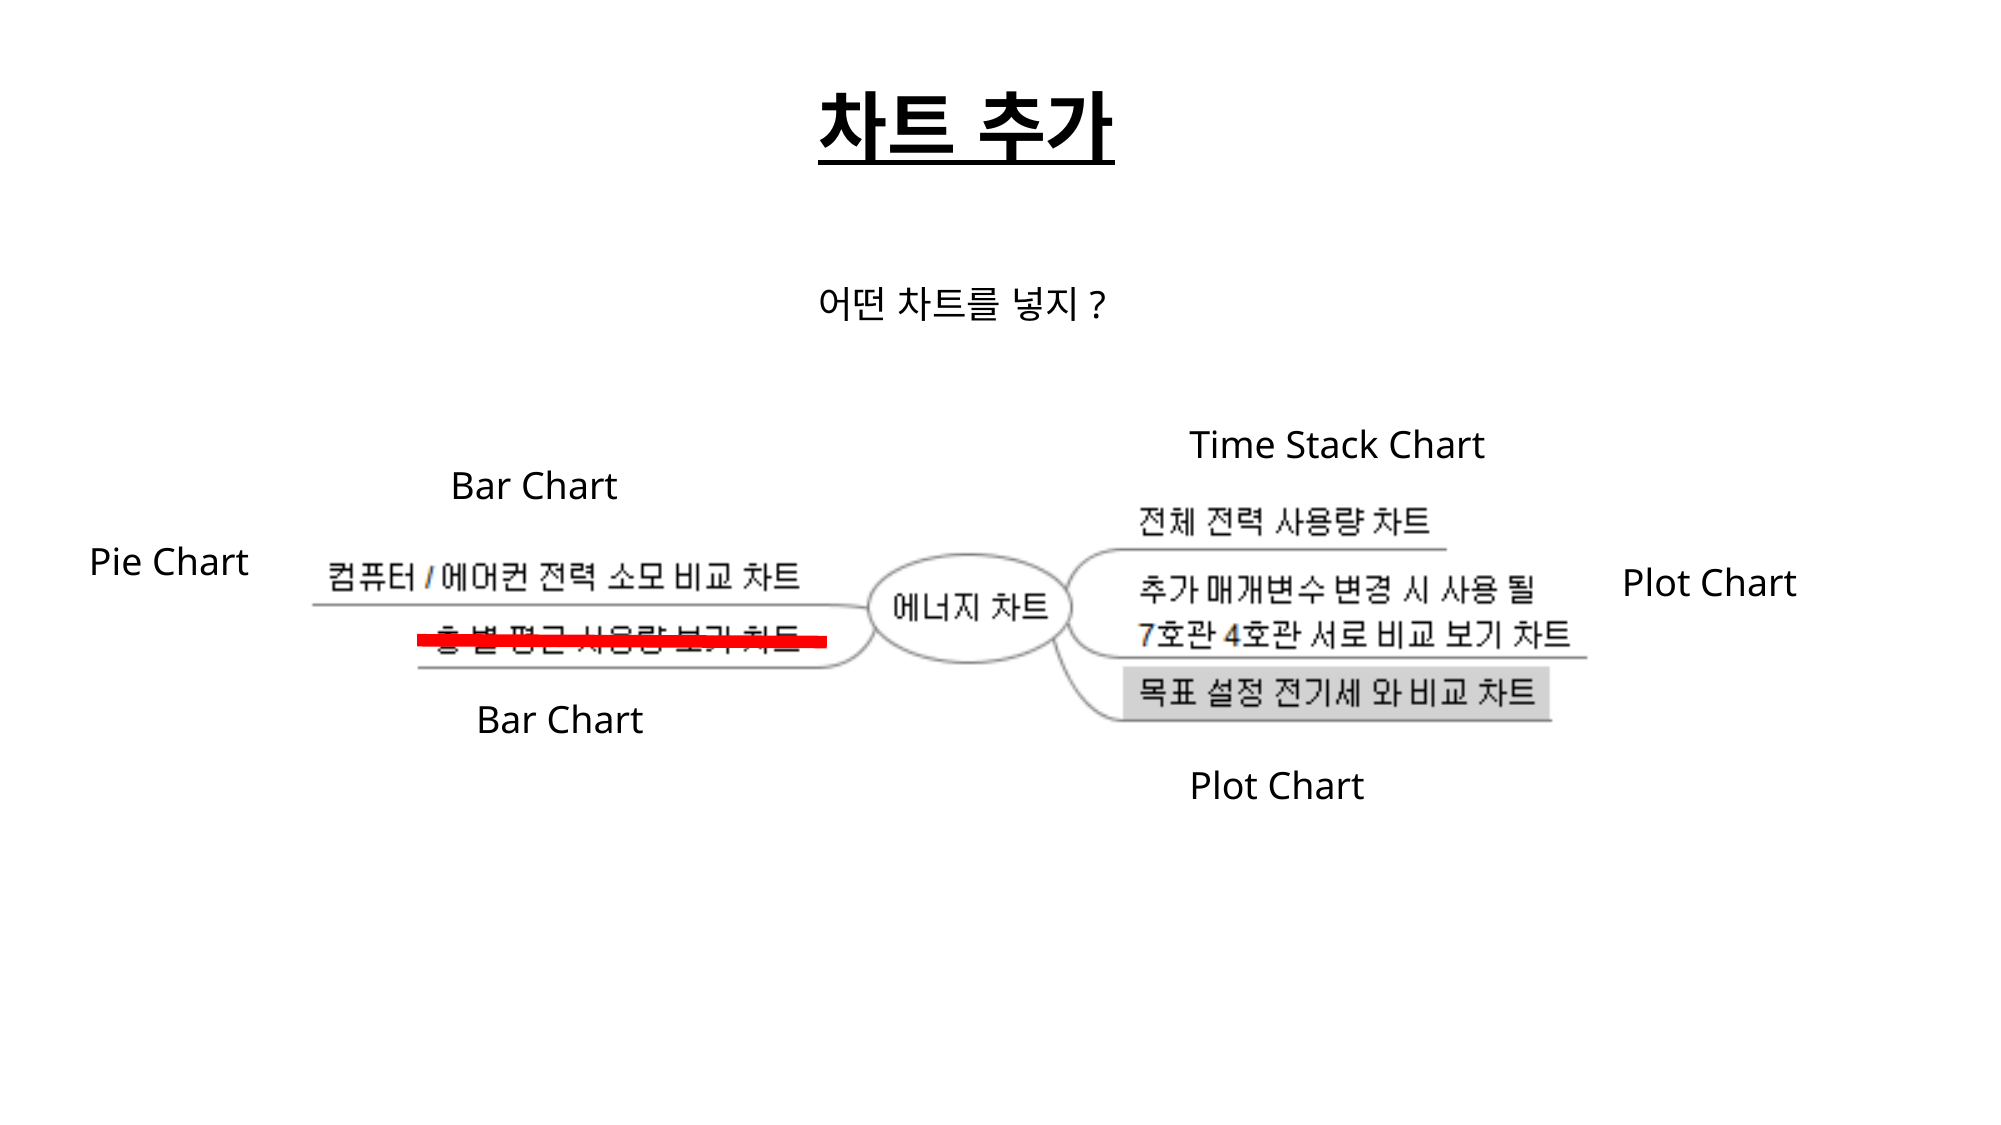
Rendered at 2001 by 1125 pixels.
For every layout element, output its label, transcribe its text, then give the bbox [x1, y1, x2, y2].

picture [273, 393, 1701, 861]
text_box Pie Chart [74, 530, 273, 591]
text_box 어떤 차트를 넣지? [803, 273, 1811, 378]
text_box 차트 추가 [803, 71, 1400, 177]
text_box Plot Chart [1701, 551, 2000, 612]
